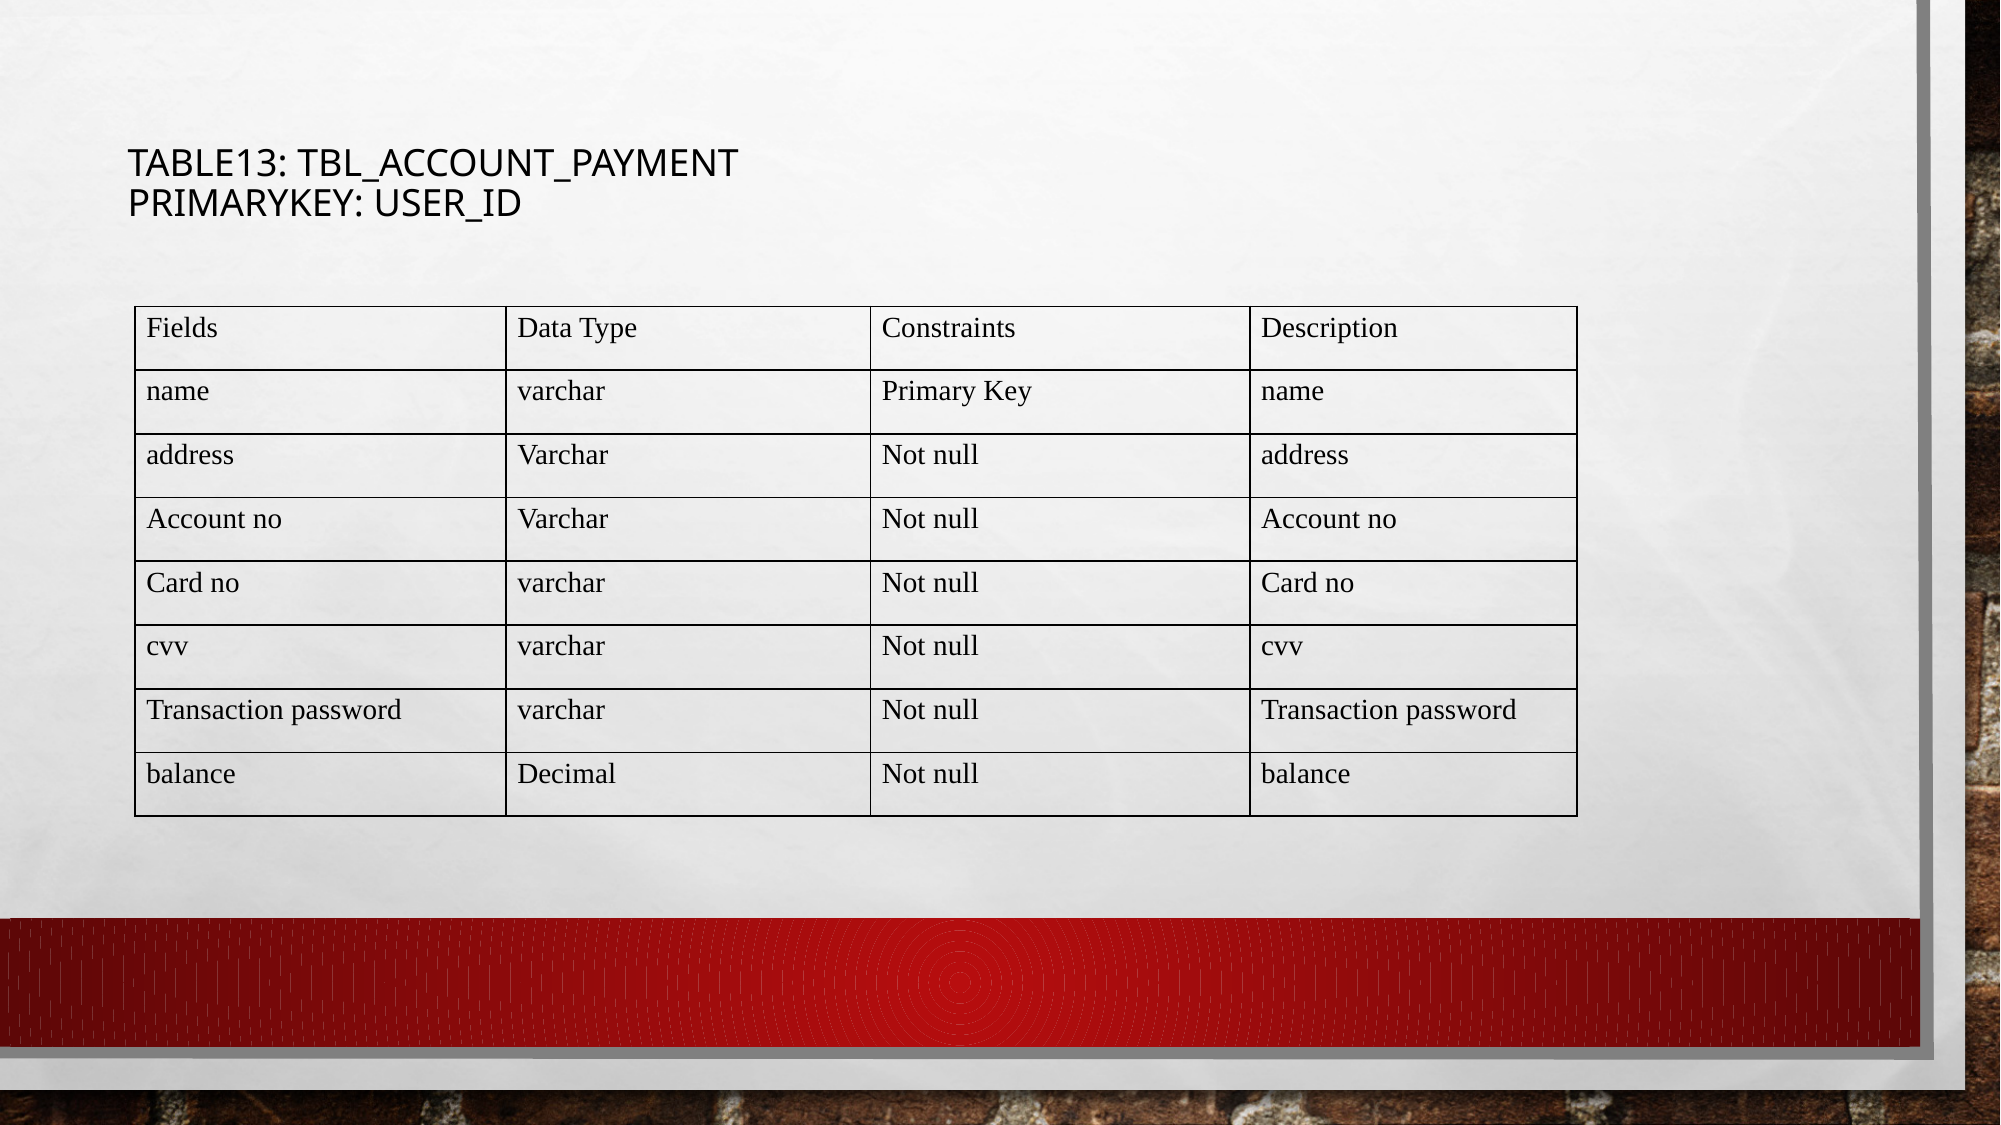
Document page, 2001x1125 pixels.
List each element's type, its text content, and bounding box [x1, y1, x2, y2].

table_cell Account no [136, 498, 505, 560]
table_cell Transaction password [1251, 690, 1576, 752]
table_cell balance [136, 753, 505, 815]
table_cell Not null [871, 626, 1249, 688]
table_cell Card no [136, 562, 505, 624]
table_cell Decimal [507, 753, 870, 815]
picture [0, 0, 2000, 1125]
table_cell Not null [871, 562, 1249, 624]
table_cell Card no [1251, 562, 1576, 624]
table_header Data Type [507, 307, 870, 369]
table_cell cvv [136, 626, 505, 688]
table_header Constraints [871, 307, 1249, 369]
table_cell address [136, 435, 505, 497]
table_cell varchar [507, 562, 870, 624]
table_cell Not null [871, 753, 1249, 815]
table_cell varchar [507, 626, 870, 688]
table_cell cvv [1251, 626, 1576, 688]
table_cell Not null [871, 690, 1249, 752]
table_cell name [1251, 371, 1576, 433]
table_header Fields [136, 307, 505, 369]
table_header Description [1251, 307, 1576, 369]
title Table13: tbl_Account_payment Primarykey: user_id [112, 112, 1818, 302]
table_cell Transaction password [136, 690, 505, 752]
table_cell name [136, 371, 505, 433]
table_cell balance [1251, 753, 1576, 815]
table_cell Not null [871, 498, 1249, 560]
table_cell varchar [507, 690, 870, 752]
table_cell Varchar [507, 435, 870, 497]
table_cell Account no [1251, 498, 1576, 560]
table_cell Not null [871, 435, 1249, 497]
table_cell Primary Key [871, 371, 1249, 433]
table_cell address [1251, 435, 1576, 497]
table_cell Varchar [507, 498, 870, 560]
table_cell varchar [507, 371, 870, 433]
